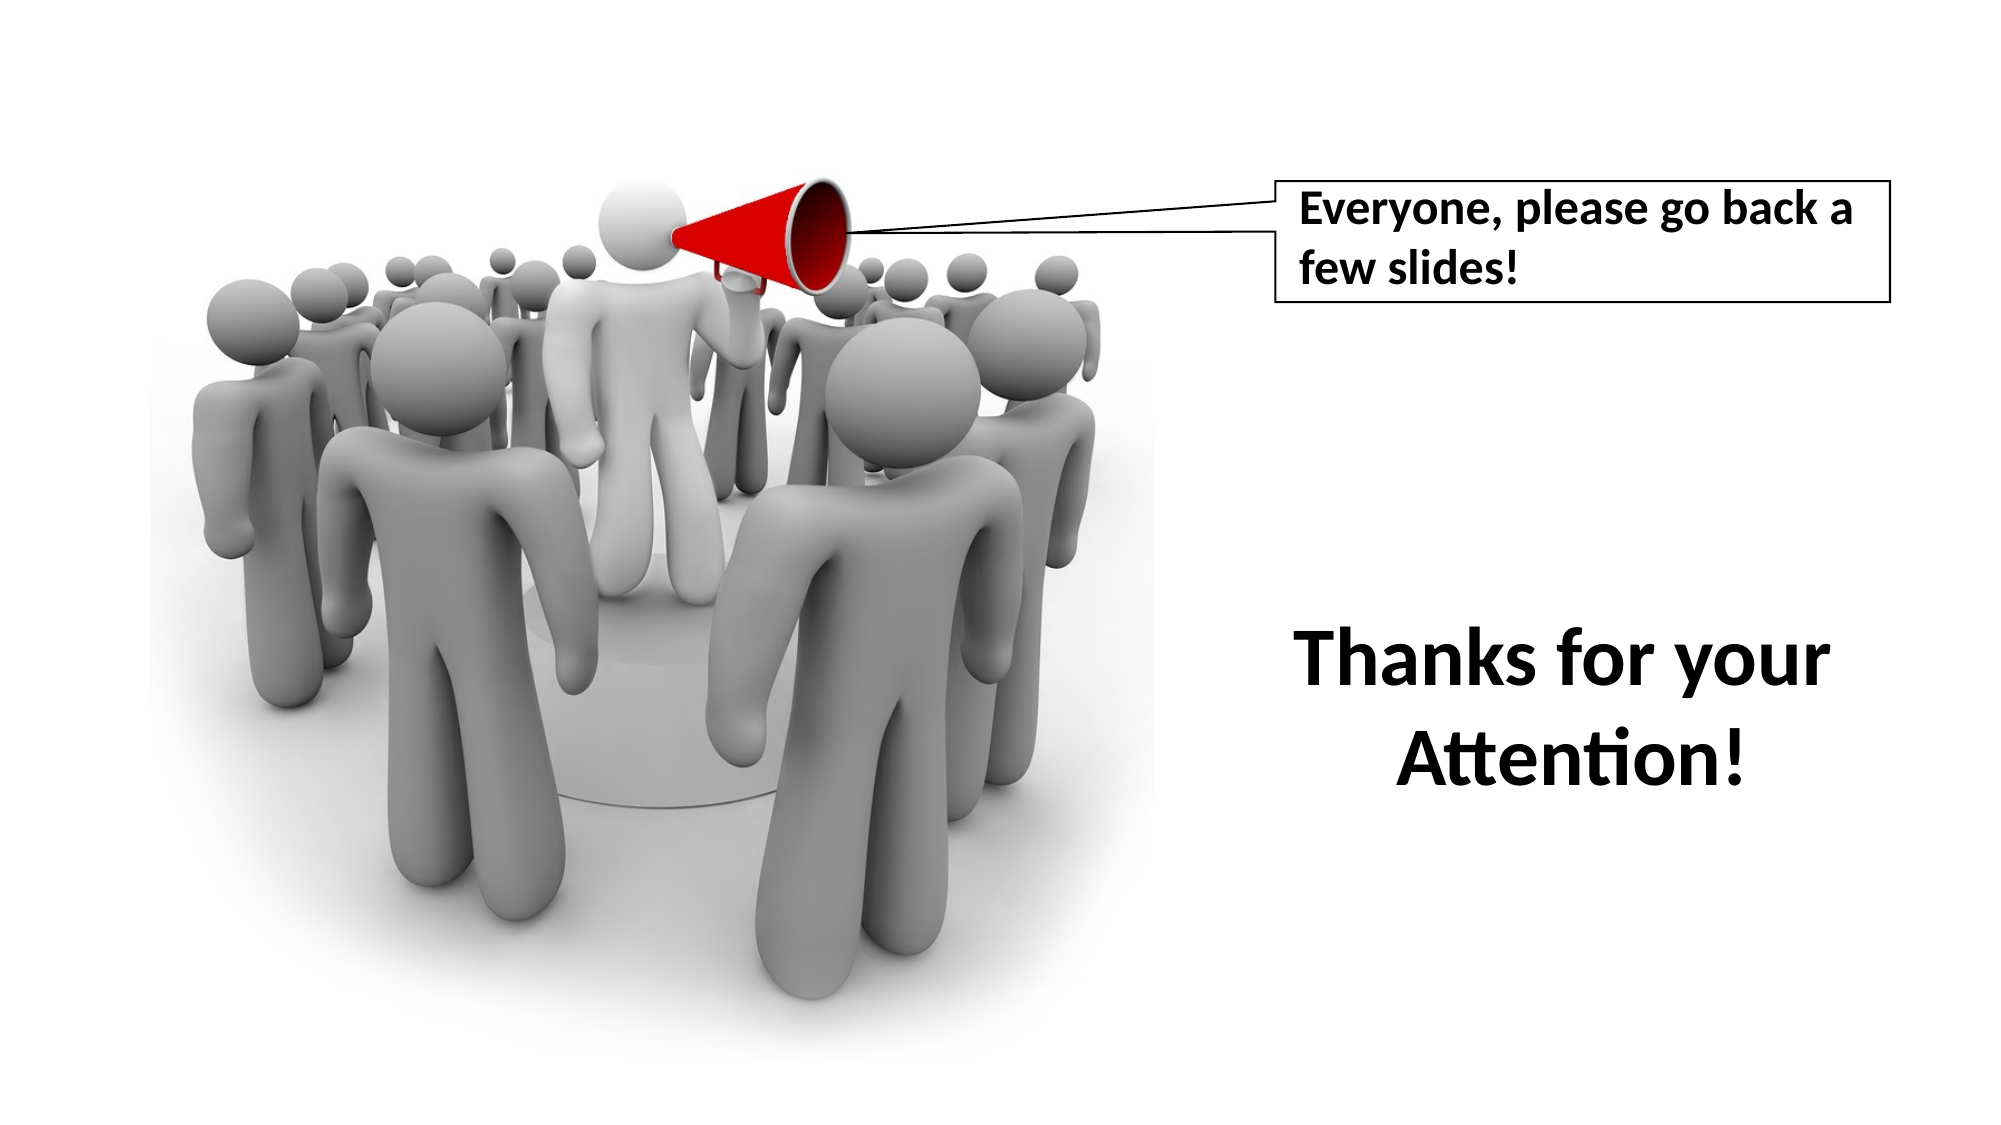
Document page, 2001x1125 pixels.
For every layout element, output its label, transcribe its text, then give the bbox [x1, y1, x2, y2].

picture [150, 62, 1154, 1065]
text_box Everyone, please go back a few slides! [1284, 167, 1881, 303]
text_box Thanks for your Attention! [1278, 595, 1866, 810]
text_box [1154, 180, 1892, 304]
